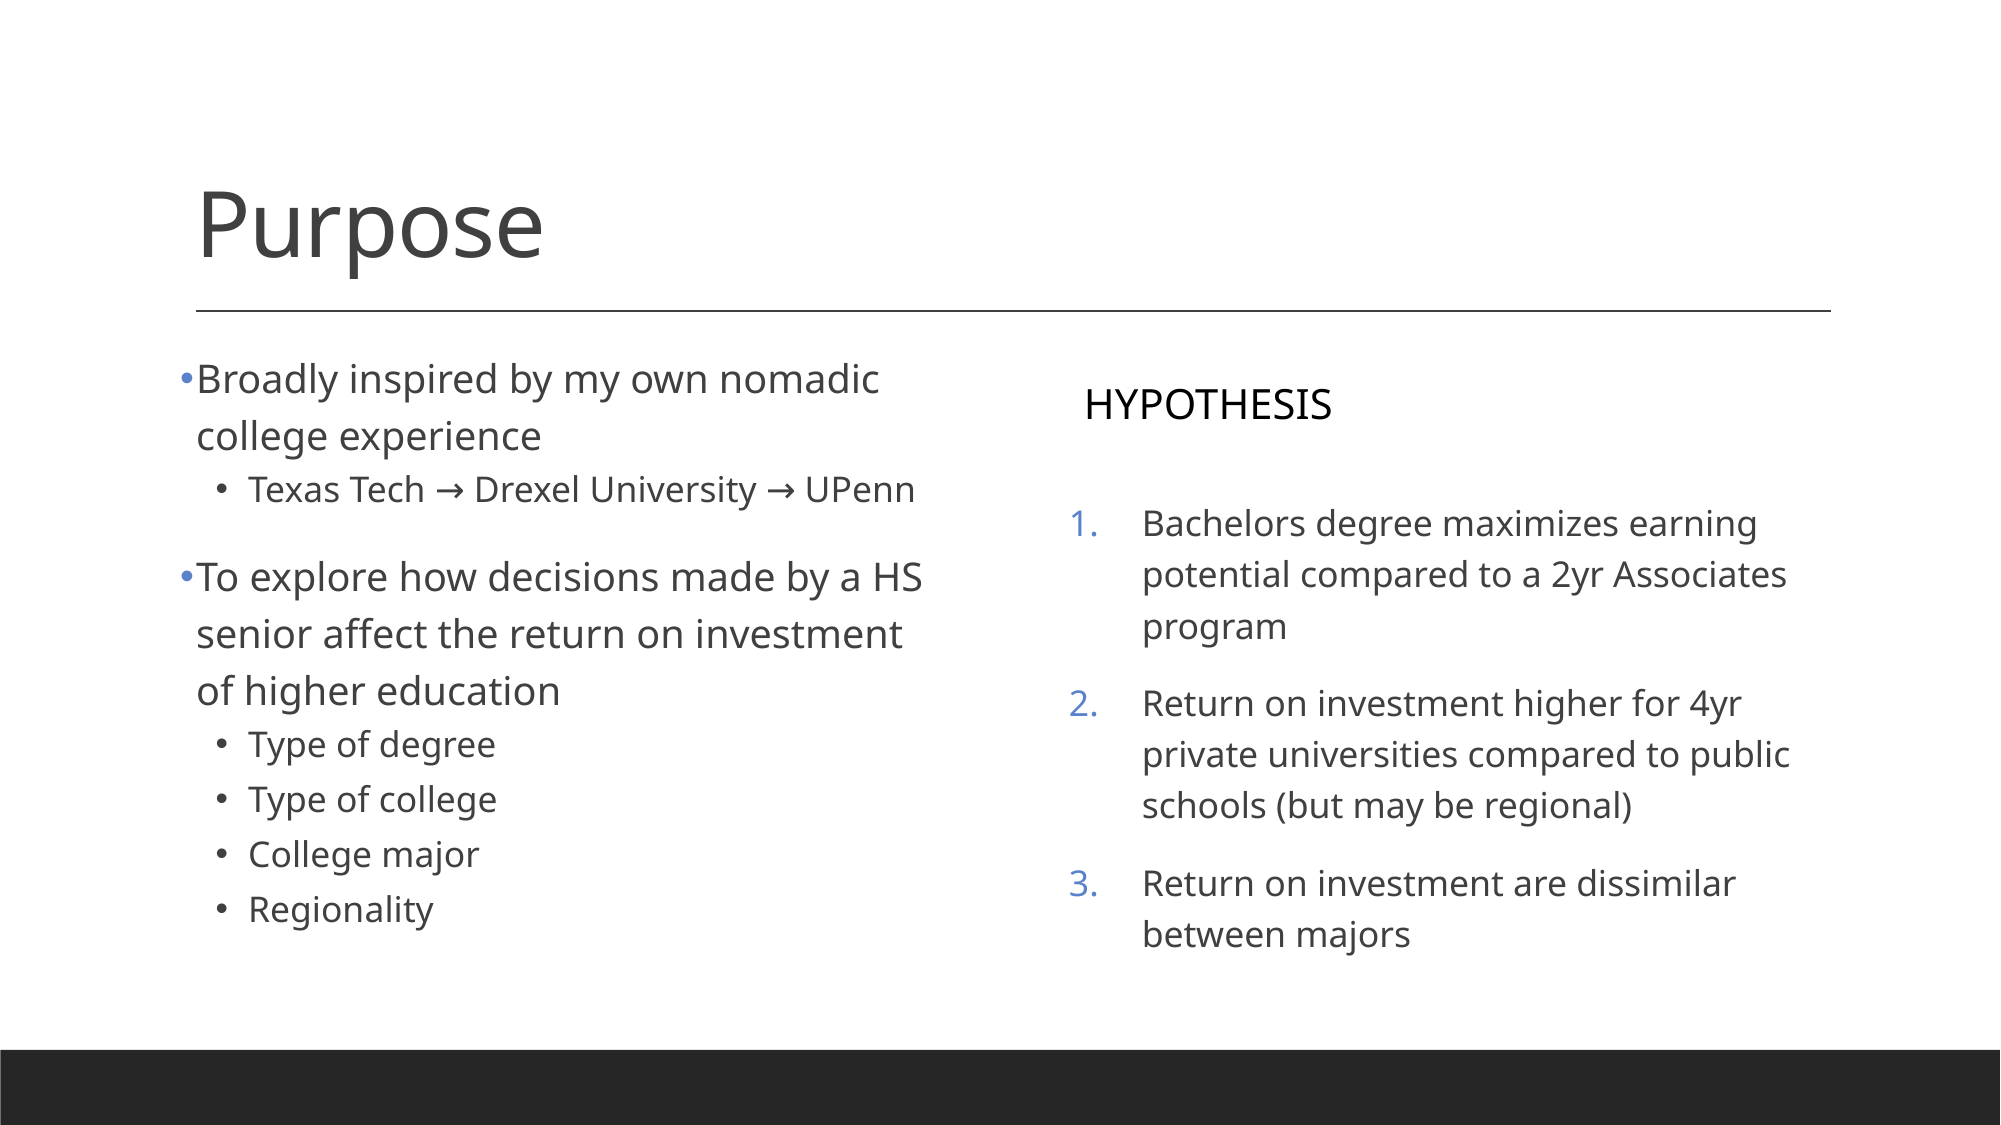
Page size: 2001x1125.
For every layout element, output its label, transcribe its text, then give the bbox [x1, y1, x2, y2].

list Bachelors degree maximizes earning potential compared to a 2yr Associates program Return on investment higher for 4yr private universities compared to public schools (but may be regional) Return on investment are dissimilar between majors [1068, 485, 1830, 963]
list Broadly inspired by my own nomadic college experience Texas Tech → Drexel University → UPenn To explore how decisions made by a HS senior affect the return on investment of higher education Type of degree Type of college College major Regionality [180, 337, 942, 963]
list Hypothesis [1068, 337, 1830, 459]
title Purpose [180, 47, 1830, 285]
